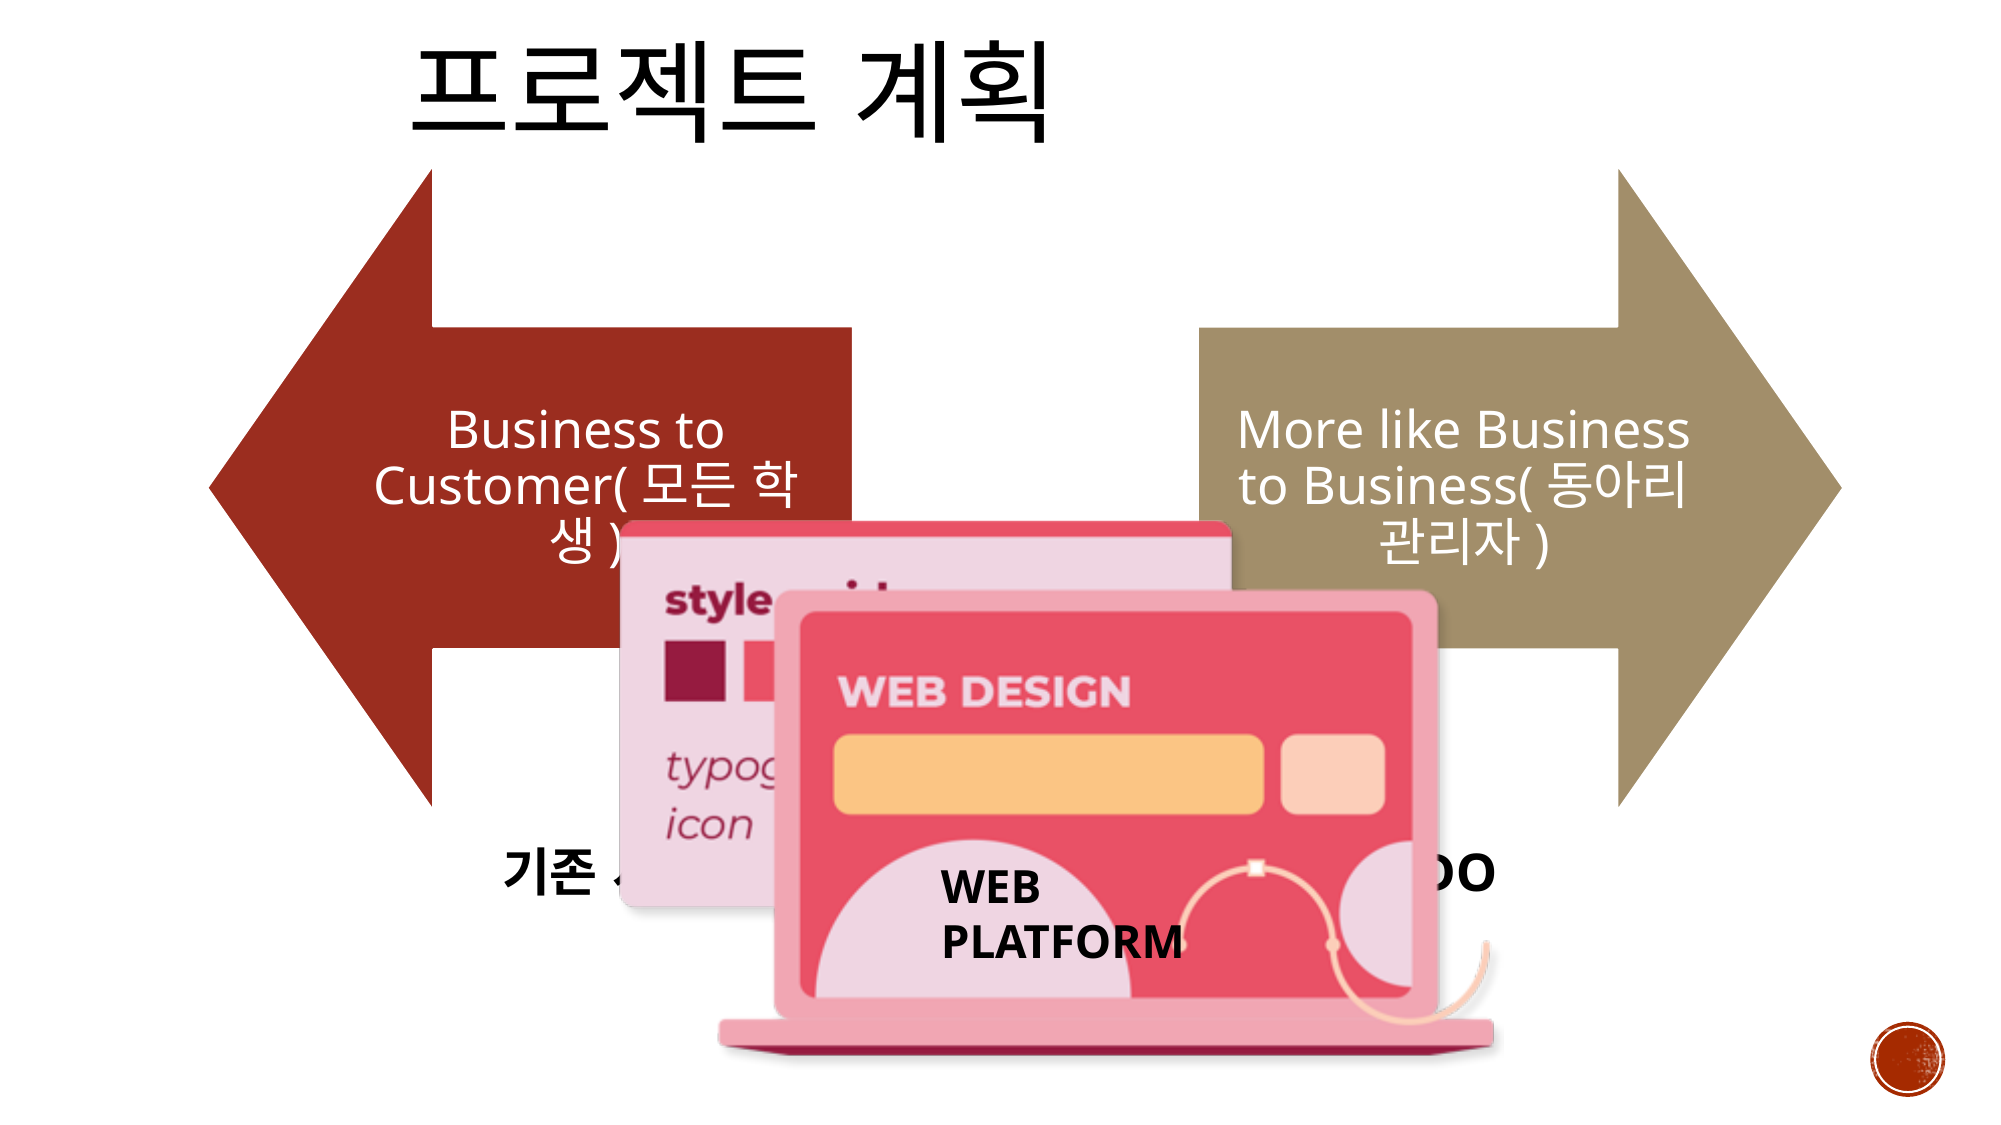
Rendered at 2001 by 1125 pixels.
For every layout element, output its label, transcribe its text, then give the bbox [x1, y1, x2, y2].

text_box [208, 166, 1841, 910]
title 프로젝트 계획 [392, 31, 1143, 164]
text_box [607, 504, 1503, 1079]
